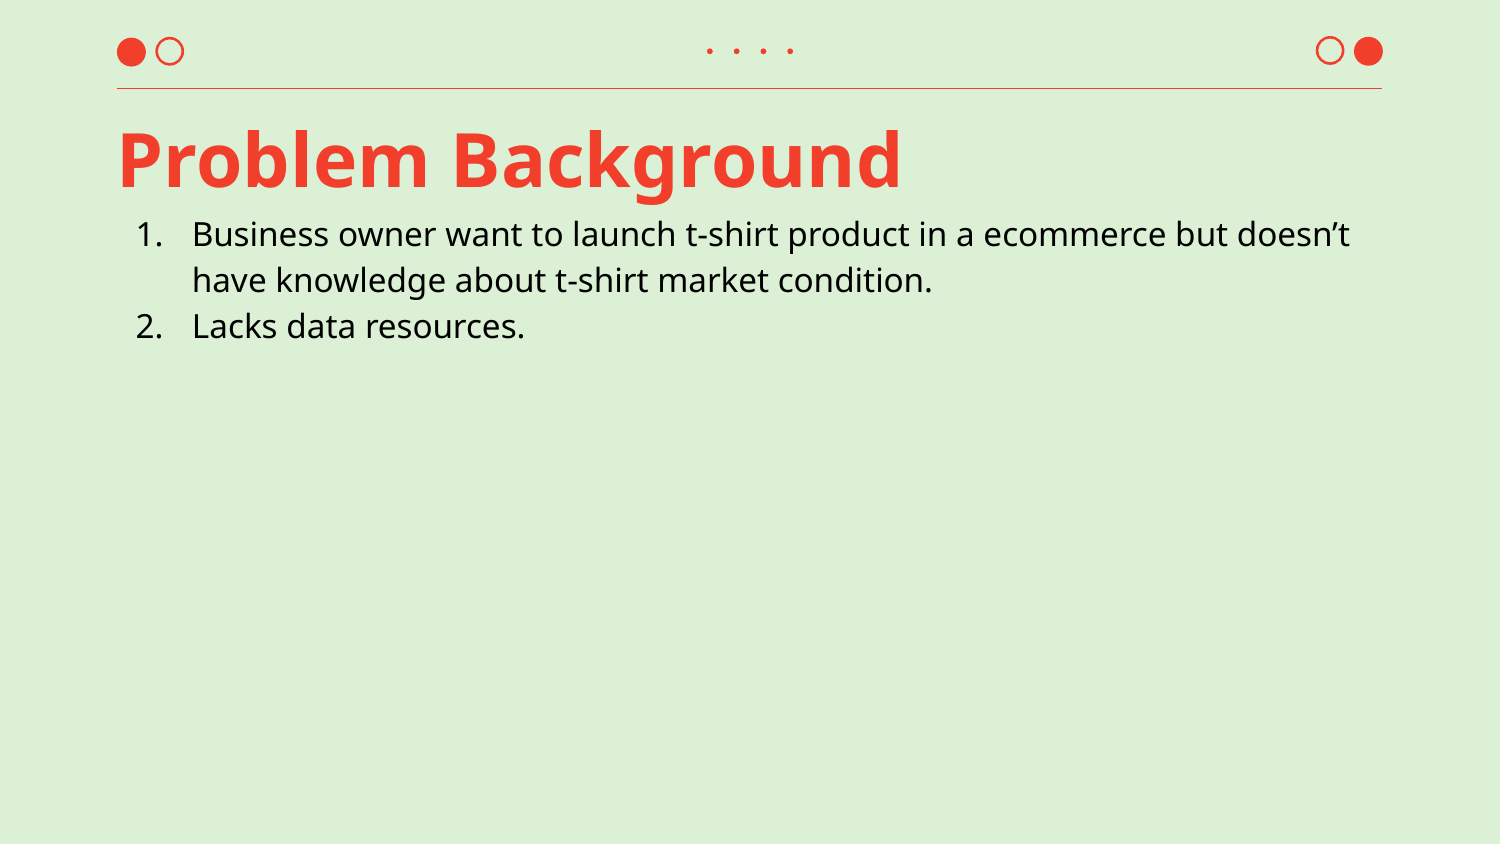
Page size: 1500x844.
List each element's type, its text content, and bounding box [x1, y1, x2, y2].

subtitle Business owner want to launch t-shirt product in a ecommerce but doesn’t have knowledge about t-shirt market condition. Lacks data resources. [101, 192, 1383, 387]
title Problem Background [101, 97, 1183, 204]
